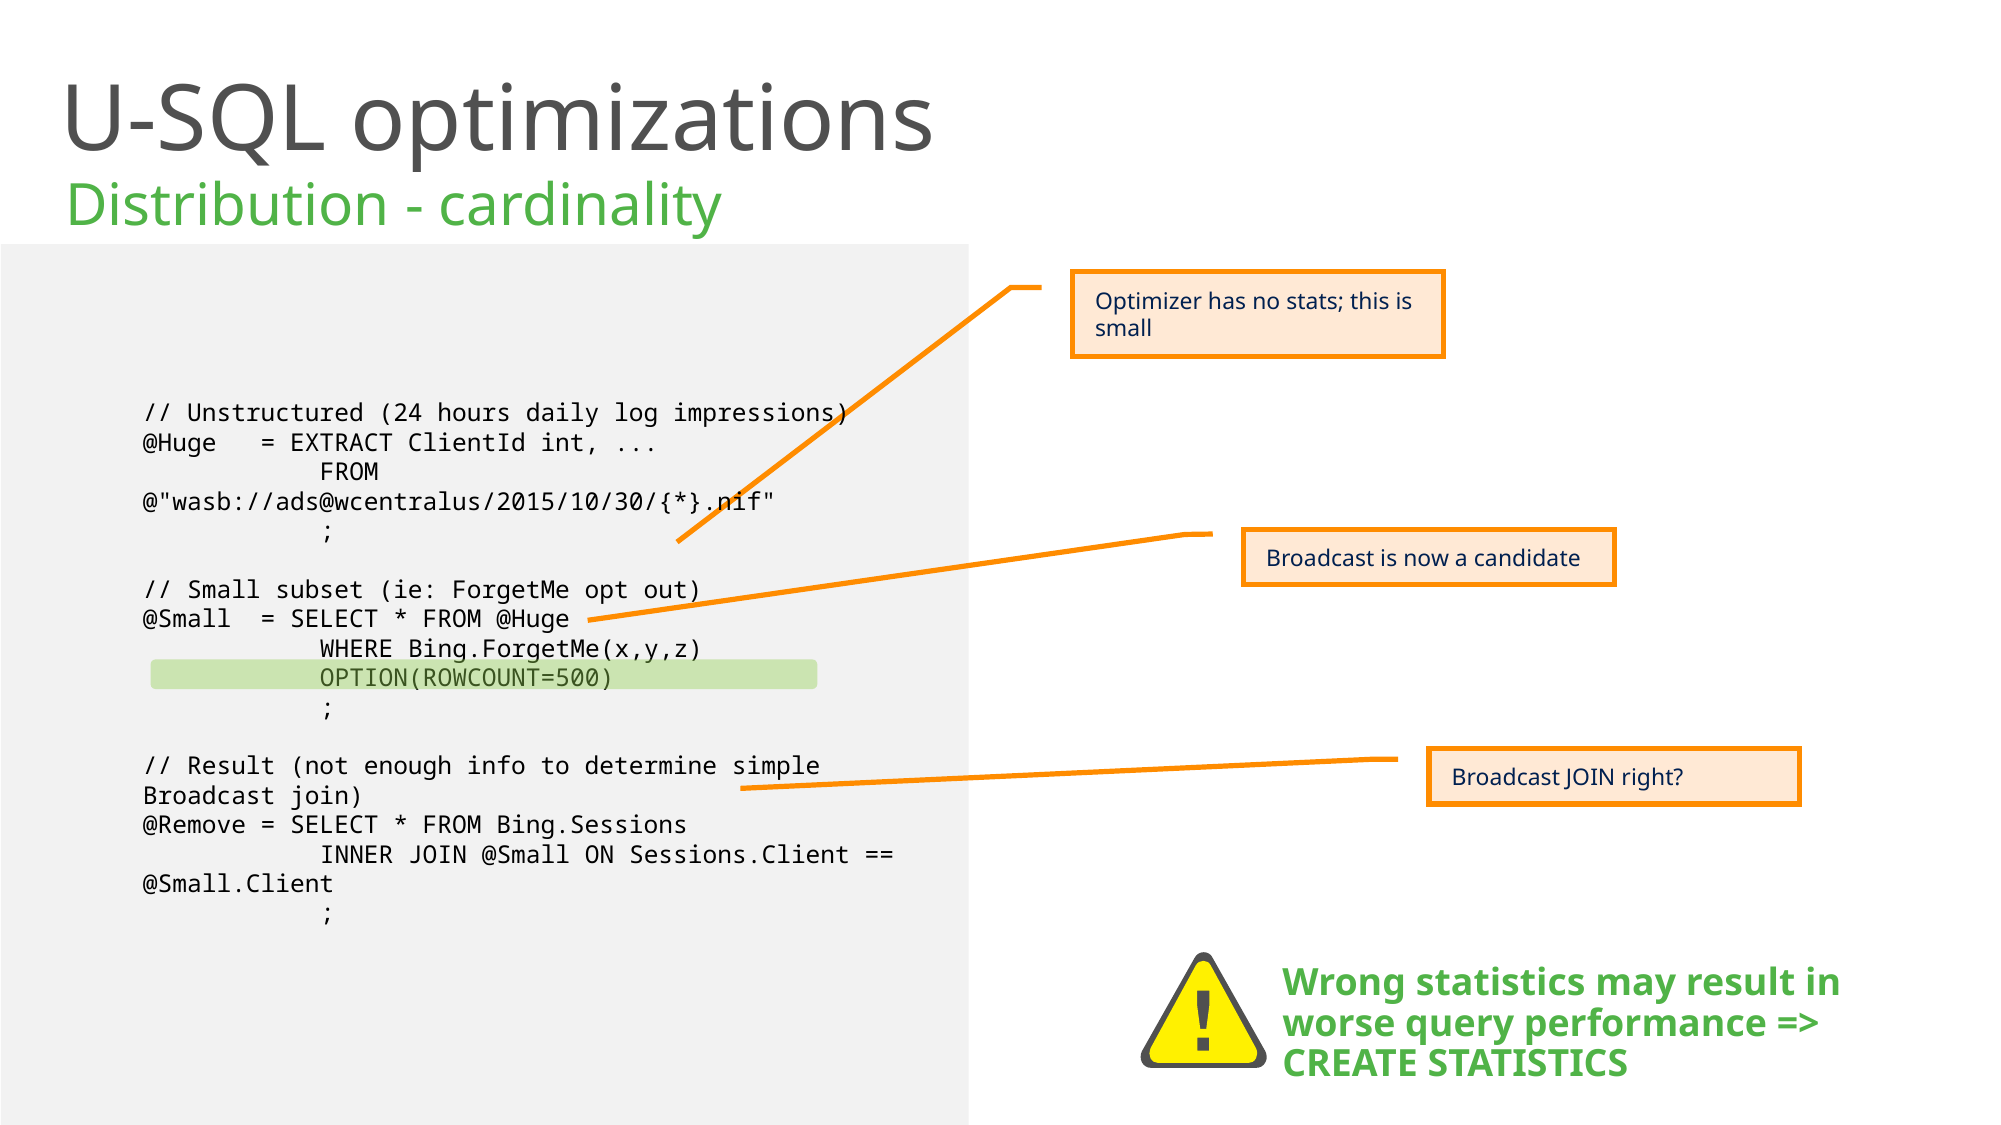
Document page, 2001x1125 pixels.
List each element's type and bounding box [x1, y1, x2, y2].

text_box [1140, 952, 1879, 1085]
text_box [1071, 271, 1444, 357]
text_box [1428, 748, 1801, 805]
text_box [128, 286, 1399, 964]
title [45, 50, 1955, 192]
text_box [49, 192, 1293, 238]
text_box [1243, 528, 1615, 585]
